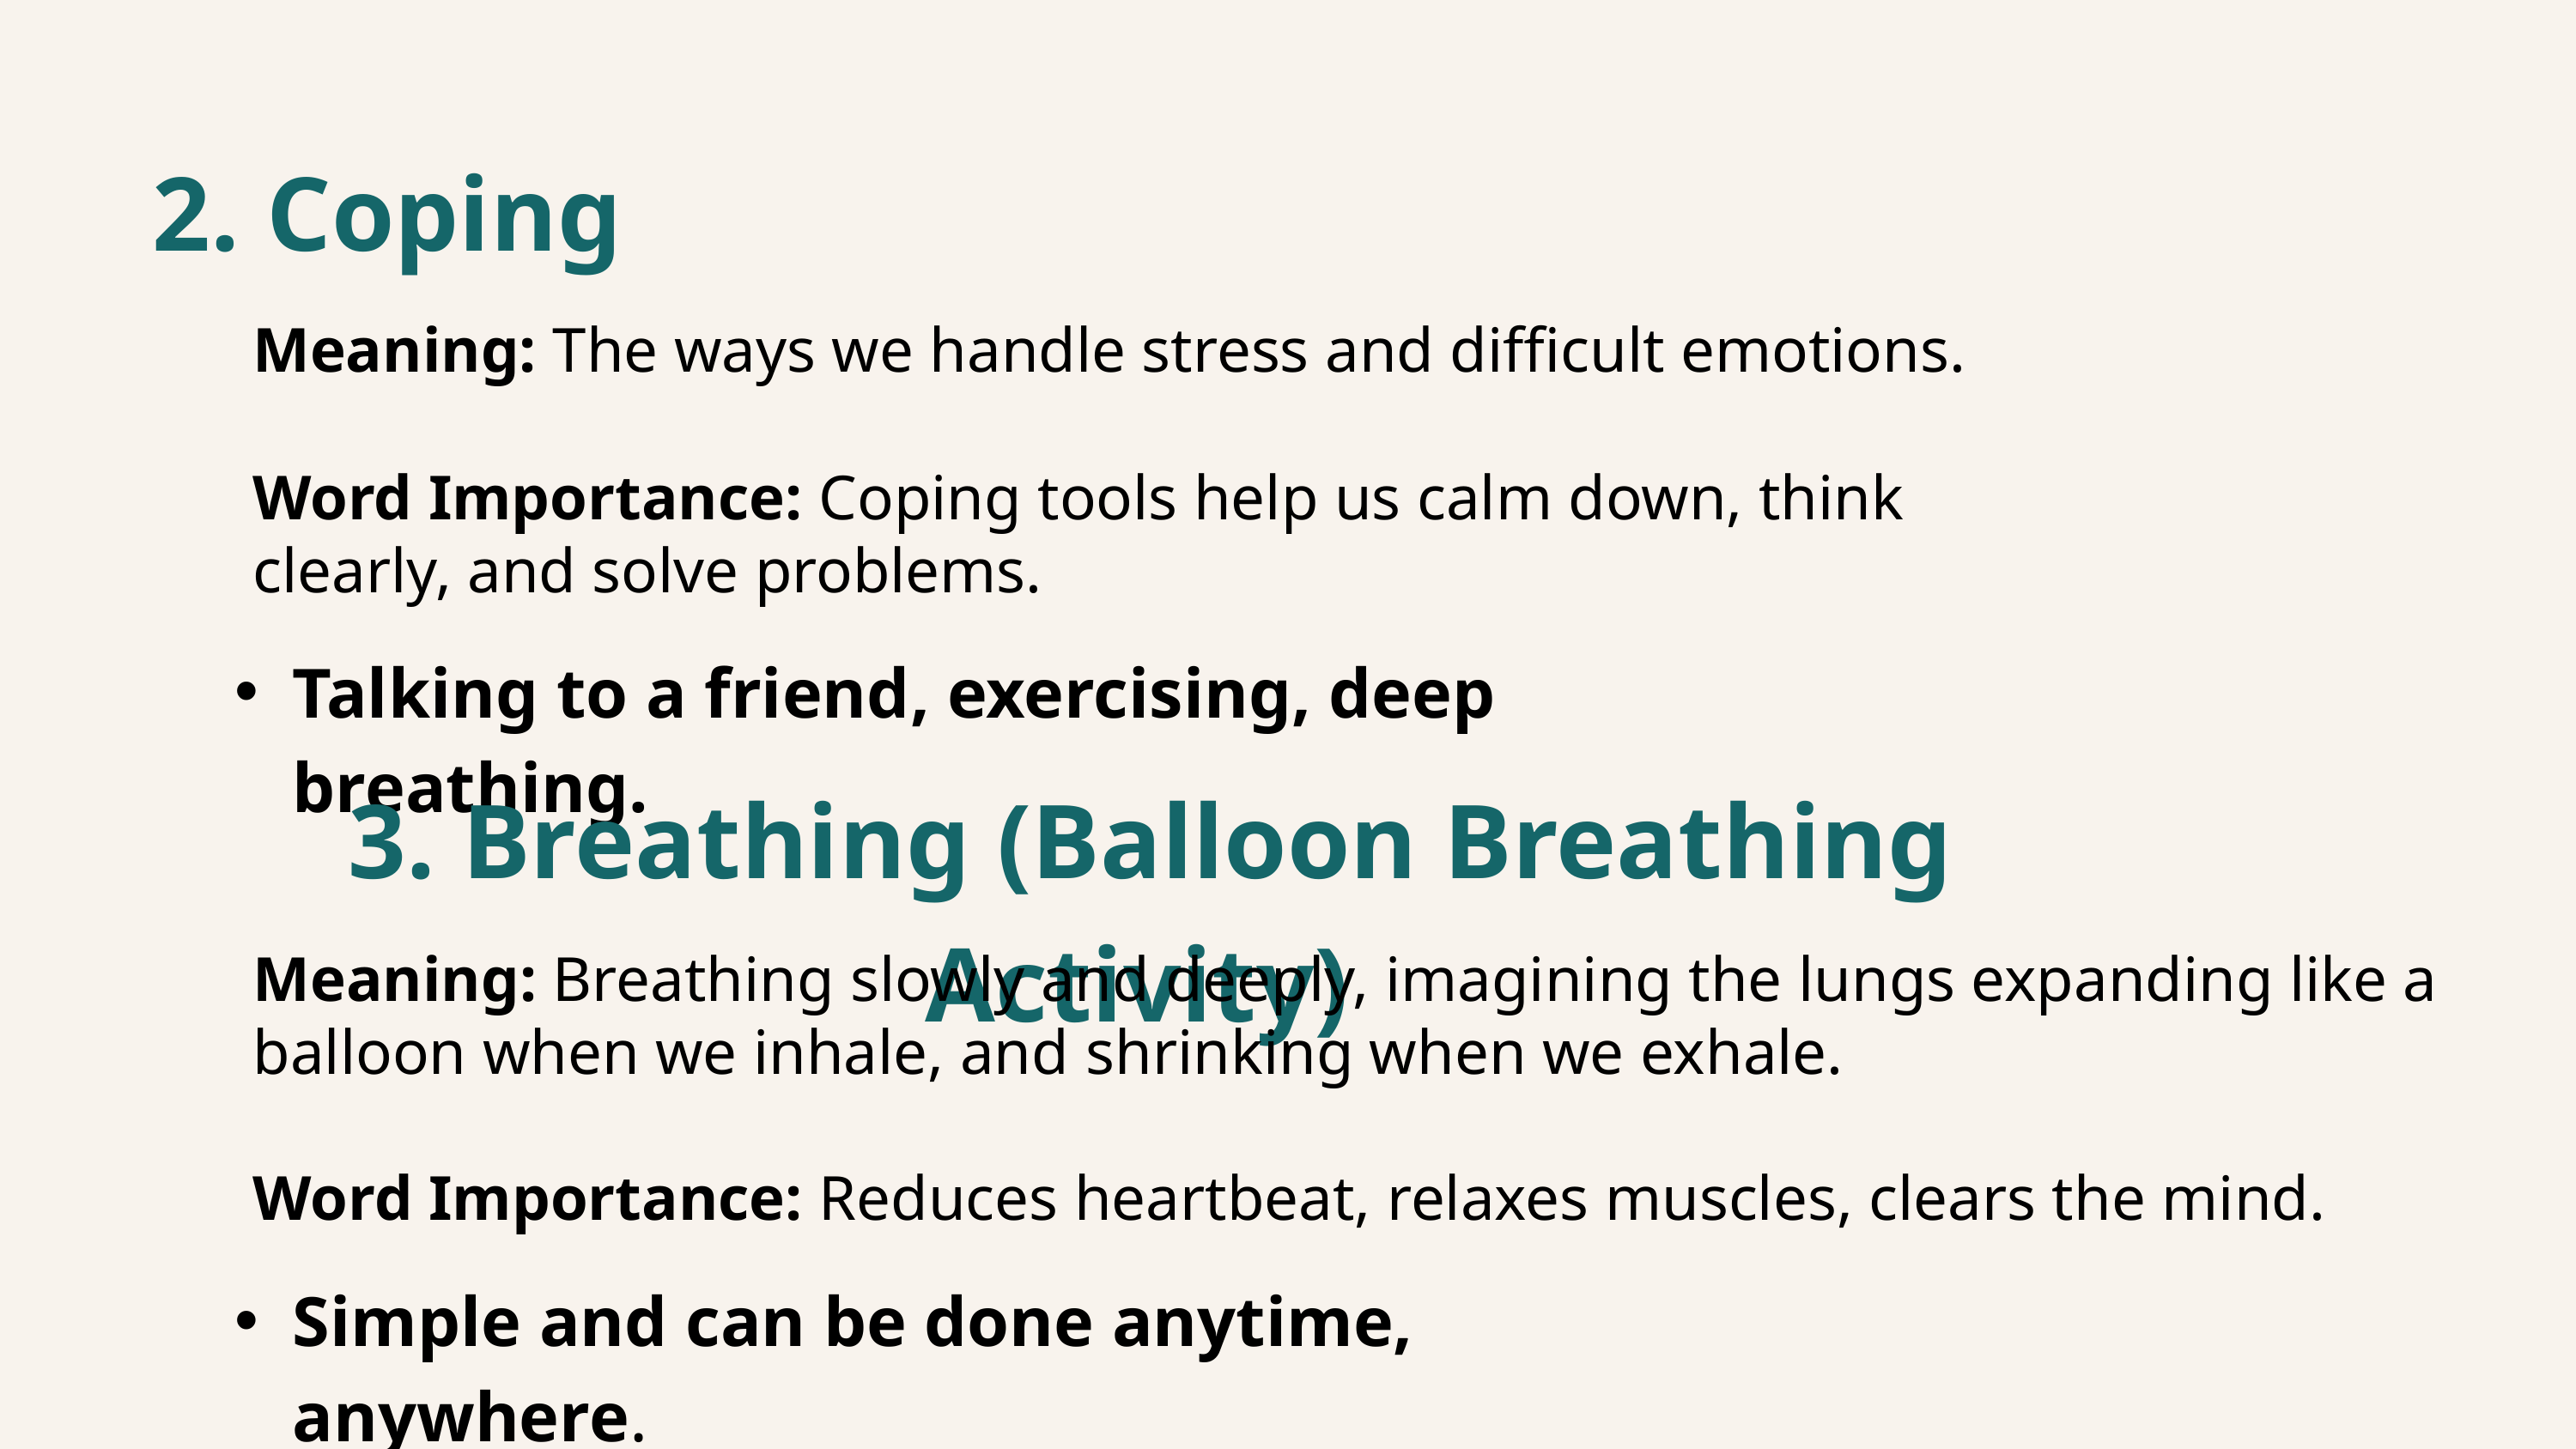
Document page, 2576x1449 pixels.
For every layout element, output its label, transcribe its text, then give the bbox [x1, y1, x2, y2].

text_box Simple and can be done anytime, anywhere. [177, 1264, 1751, 1449]
text_box 2. Coping [144, 129, 630, 272]
text_box Meaning: Breathing slowly and deeply, imagining the lungs expanding like a balloon when we inhale, and shrinking when we exhale. Word Importance: Reduces heartbeat, relaxes muscles, clears the mind. [252, 940, 2479, 1233]
text_box 3. Breathing (Balloon Breathing Activity) [144, 756, 2157, 1042]
text_box Talking to a friend, exercising, deep breathing. [176, 636, 1820, 756]
text_box Meaning: The ways we handle stress and difficult emotions. Word Importance: Coping tools help us calm down, think clearly, and solve problems. [252, 311, 2087, 605]
